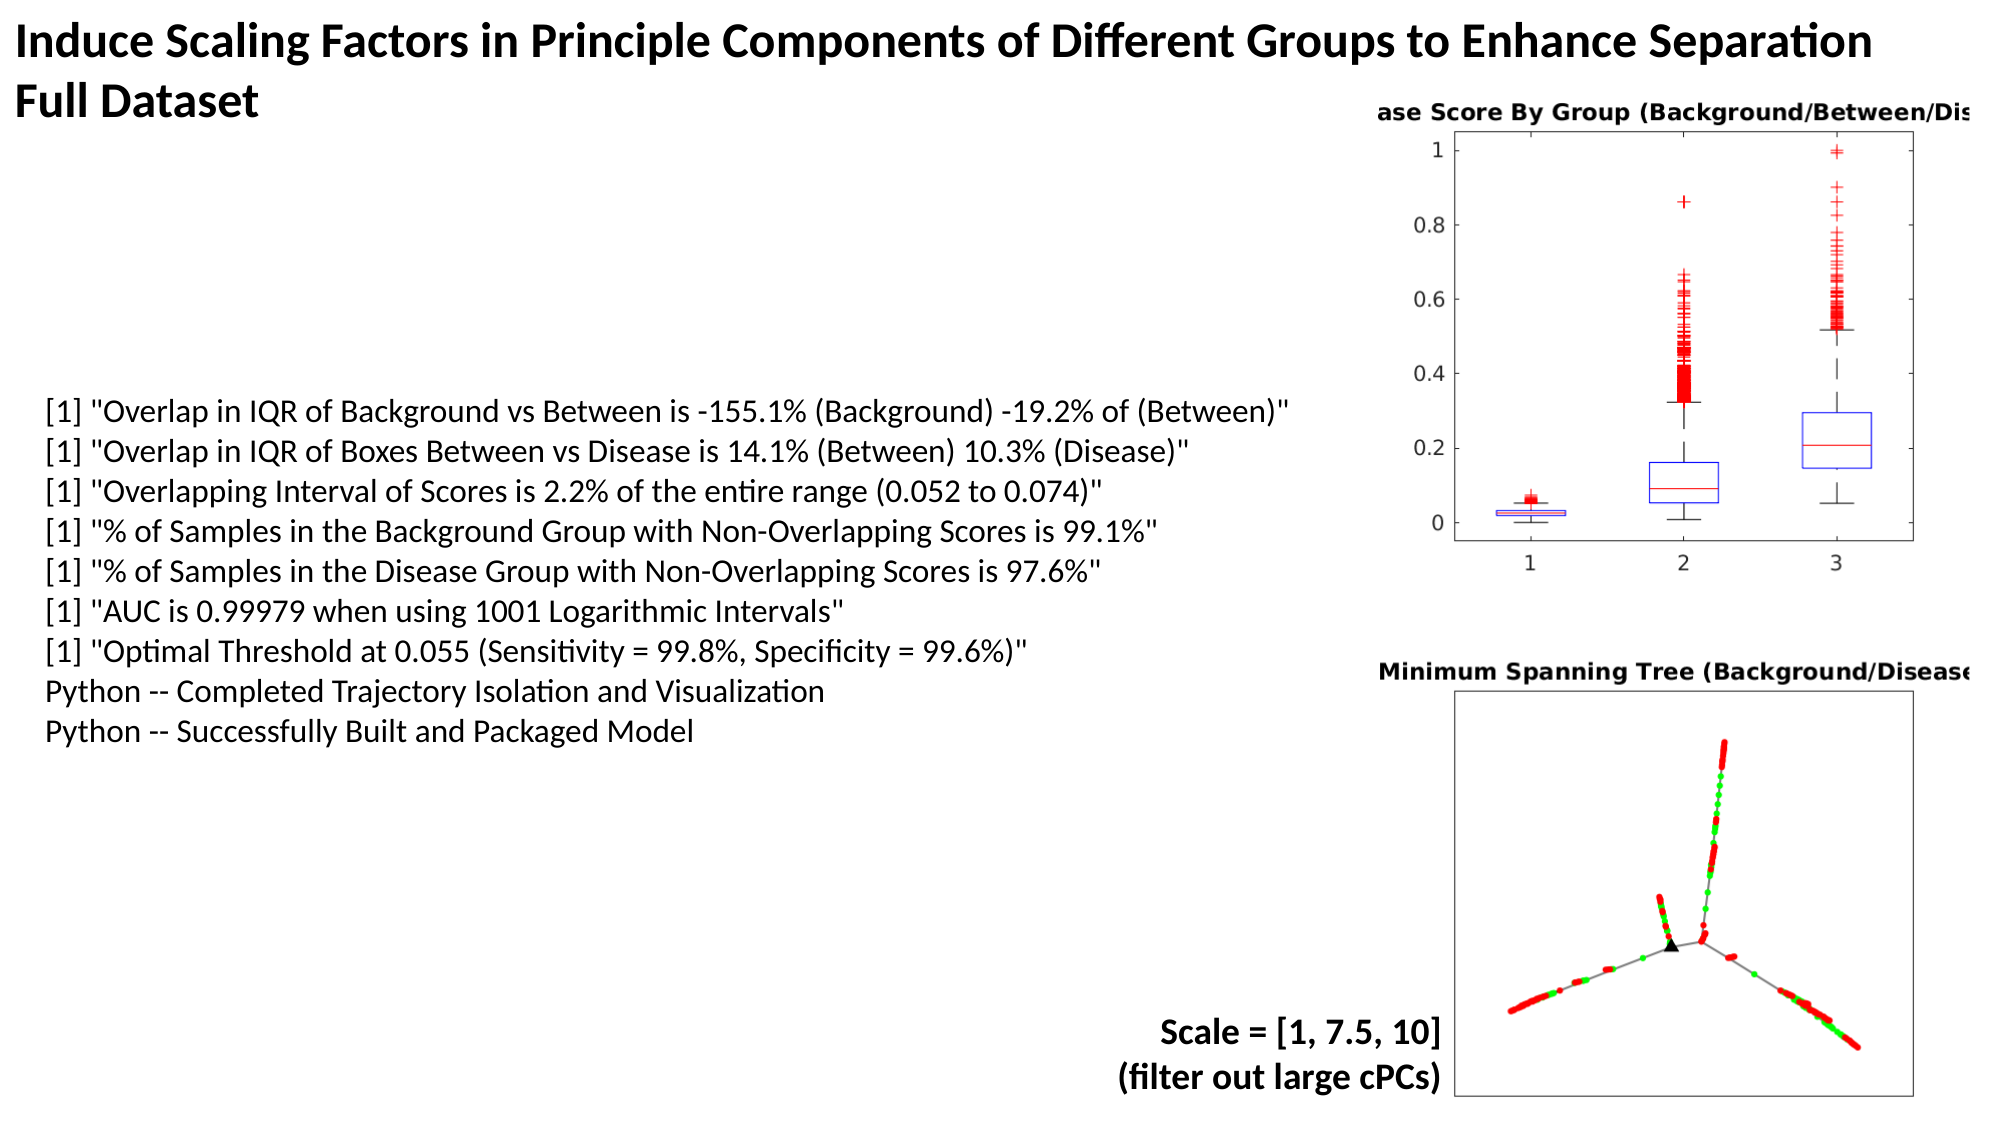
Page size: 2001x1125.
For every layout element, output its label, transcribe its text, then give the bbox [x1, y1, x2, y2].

text_box [1] "Overlap in IQR of Background vs Between is -155.1% (Background) -19.2% of (Between)" [1] "Overlap in IQR of Boxes Between vs Disease is 14.1% (Between) 10.3% (Disease)" [1] "Overlapping Interval of Scores is 2.2% of the entire range (0.052 to 0.074)" [1] "% of Samples in the Background Group with Non-Overlapping Scores is 99.1%" [1] "% of Samples in the Disease Group with Non-Overlapping Scores is 97.6%" [1] "AUC is 0.99979 when using 1001 Logarithmic Intervals" [1] "Optimal Threshold at 0.055 (Sensitivity = 99.8%, Specificity = 99.6%)" Python -- Completed Trajectory Isolation and Visualization Python -- Successfully Built and Packaged Model [30, 382, 1347, 757]
picture [1377, 90, 1970, 1110]
text_box Scale = [1, 7.5, 10] (filter out large cPCs) [1058, 1007, 1377, 1098]
text_box Induce Scaling Factors in Principle Components of Different Groups to Enhance Separation Full Dataset [0, 0, 2000, 135]
